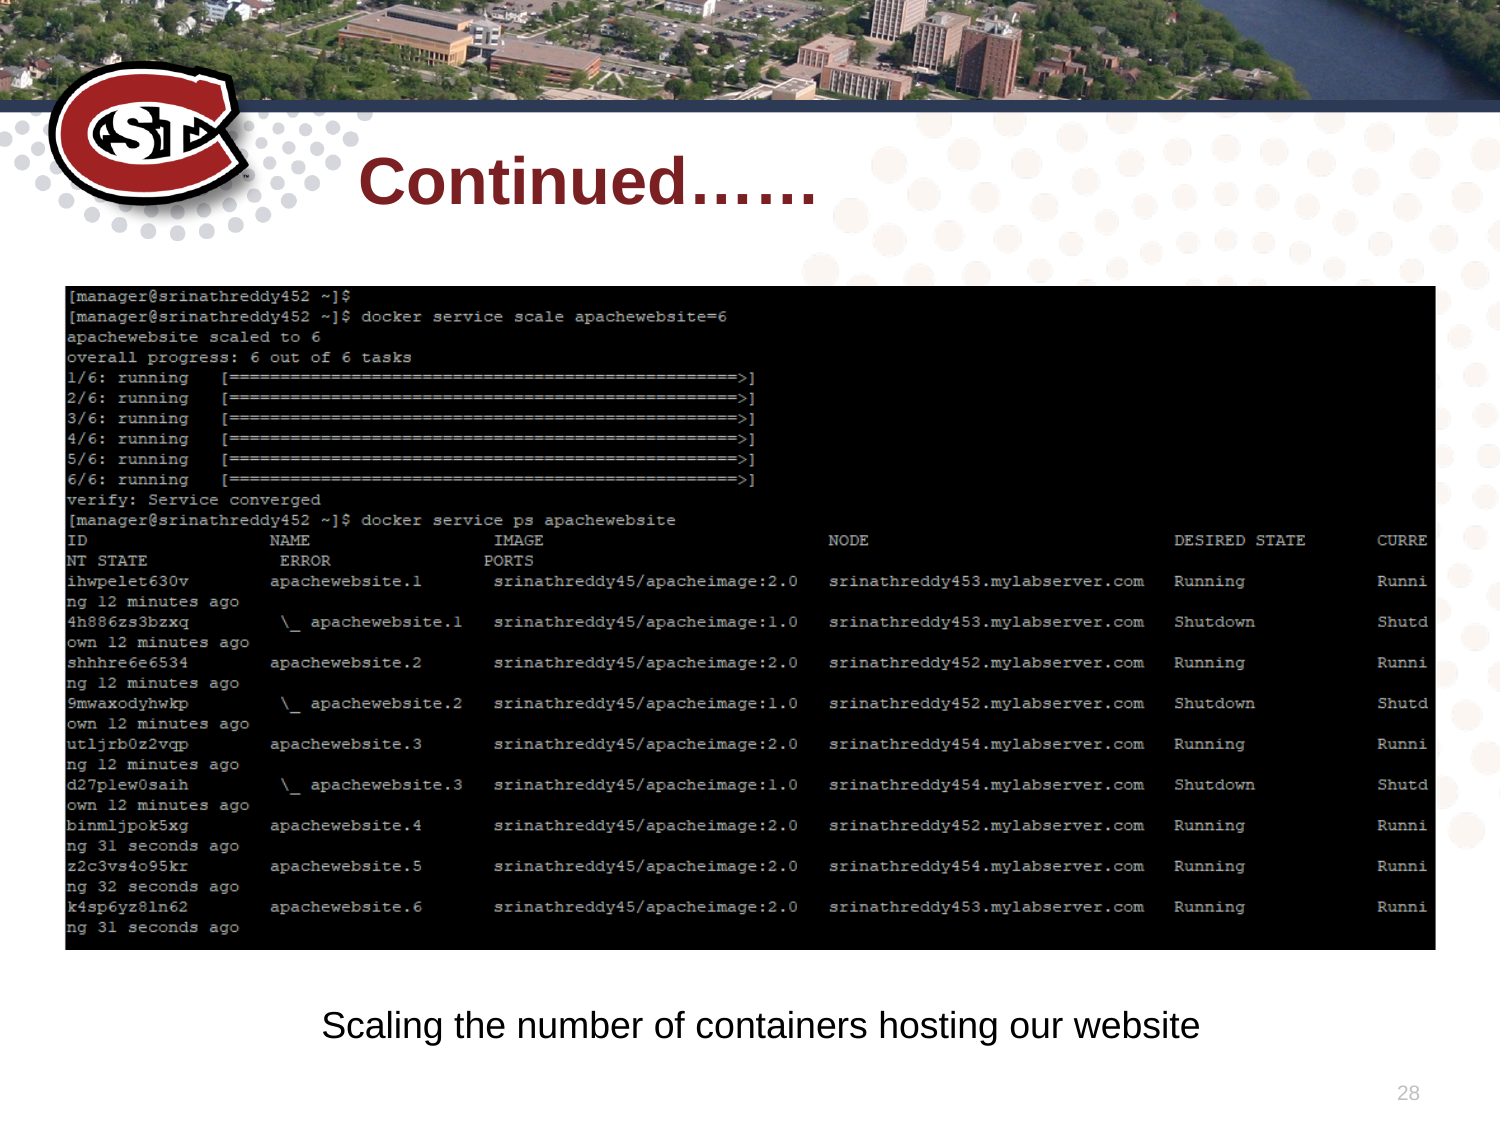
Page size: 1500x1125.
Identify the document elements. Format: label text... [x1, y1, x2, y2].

picture [762, 113, 1500, 947]
text_box Scaling the number of containers hosting our website [63, 956, 1312, 1054]
title Continued…… [324, 83, 1436, 226]
slide_number 28 [1122, 1054, 1436, 1113]
picture [0, 0, 1500, 257]
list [63, 286, 1437, 950]
